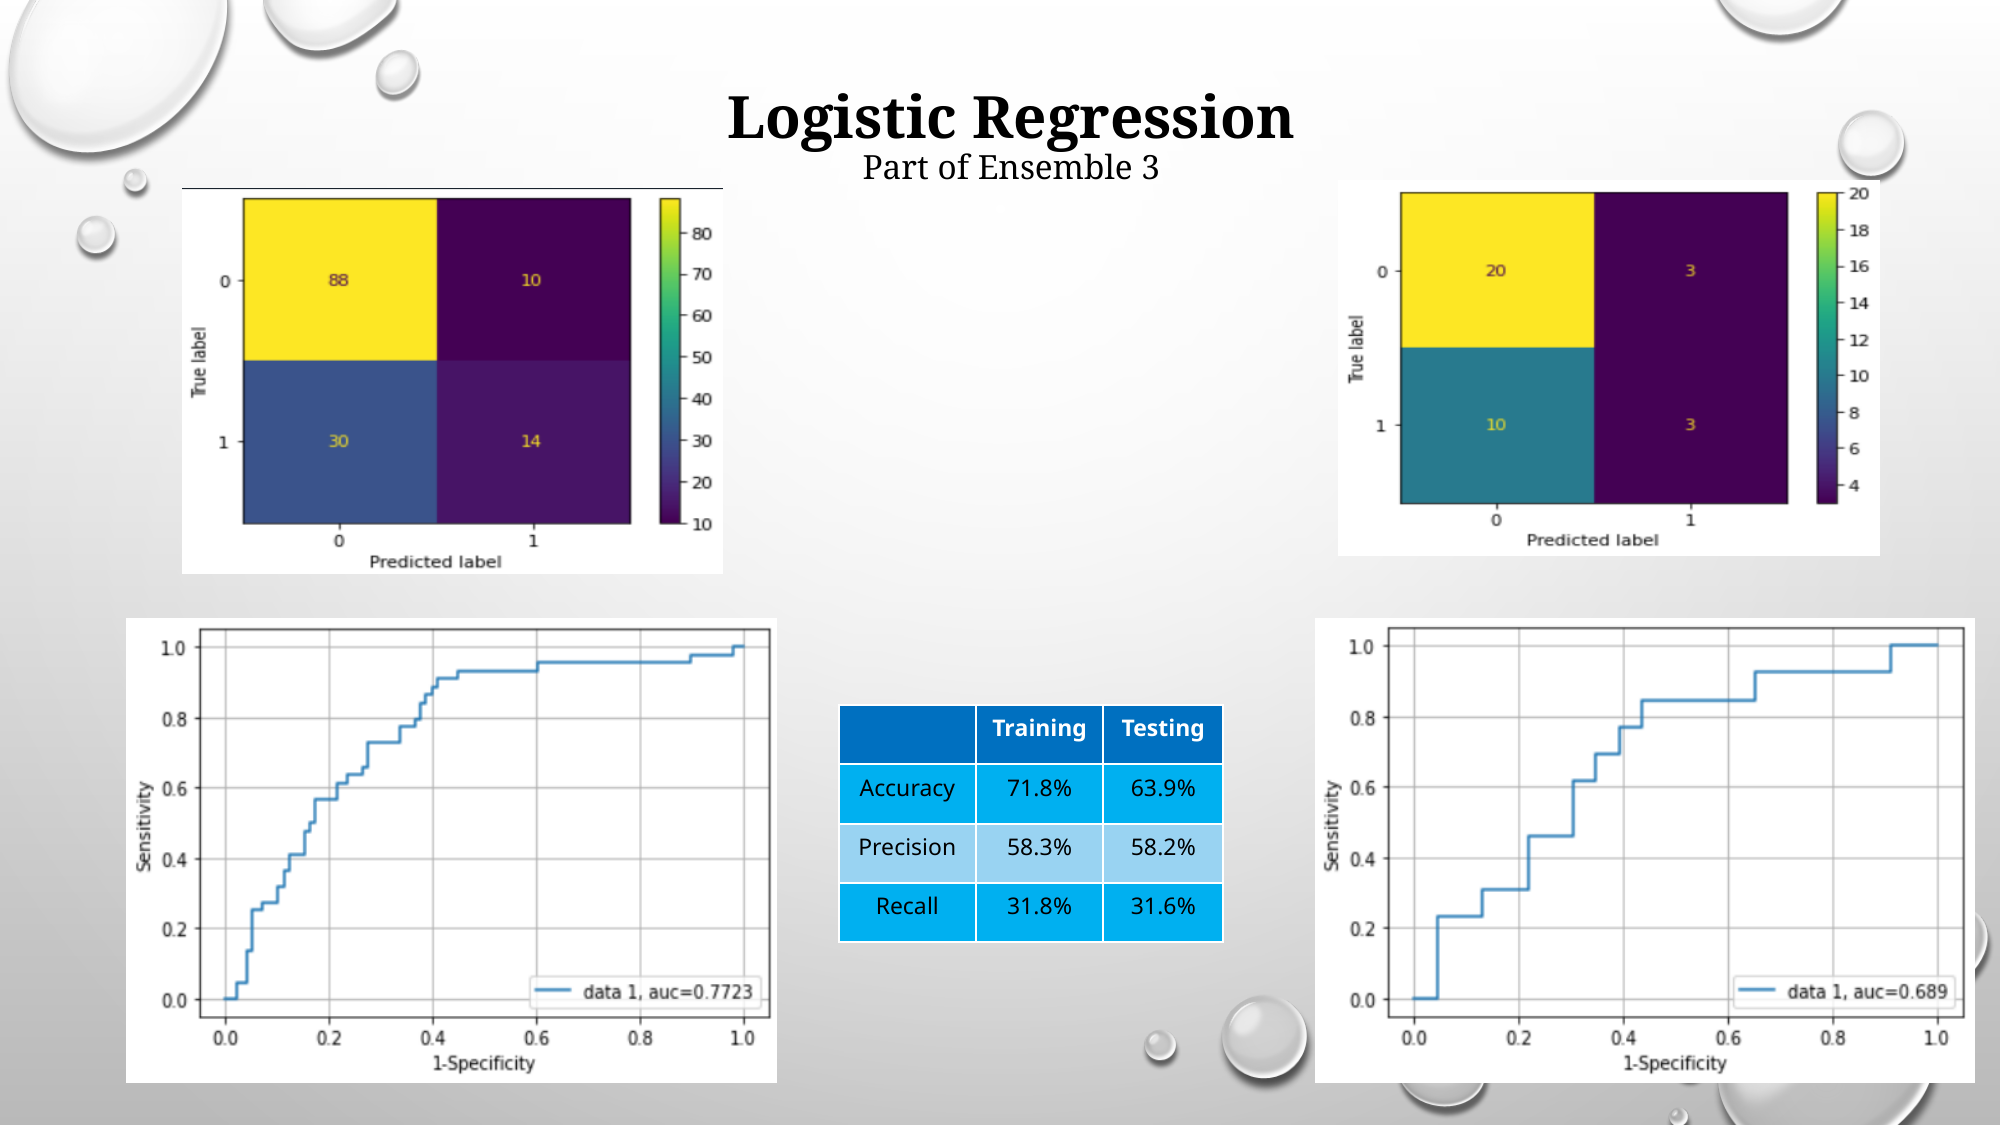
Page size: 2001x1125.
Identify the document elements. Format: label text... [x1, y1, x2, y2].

table_cell 31.6%​ [1104, 884, 1222, 941]
text_box [702, 496, 2000, 602]
table_cell Precision​ [840, 825, 975, 882]
table_header Testing​ [1104, 706, 1222, 763]
table_cell Accuracy​ [840, 765, 975, 823]
table_cell 58.3% [977, 825, 1102, 882]
table_cell 71.8% [977, 765, 1102, 823]
table_cell 63.9%​ [1104, 765, 1222, 823]
table_header Training​ [977, 706, 1102, 763]
table_header ​ [840, 706, 975, 763]
table_cell Recall​ [840, 884, 975, 941]
picture [0, 0, 2000, 1125]
table_cell 31.8%​ [977, 884, 1102, 941]
title Logistic Regression Part of Ensemble 3 [161, 53, 1862, 222]
table_cell 58.2% [1104, 825, 1222, 882]
